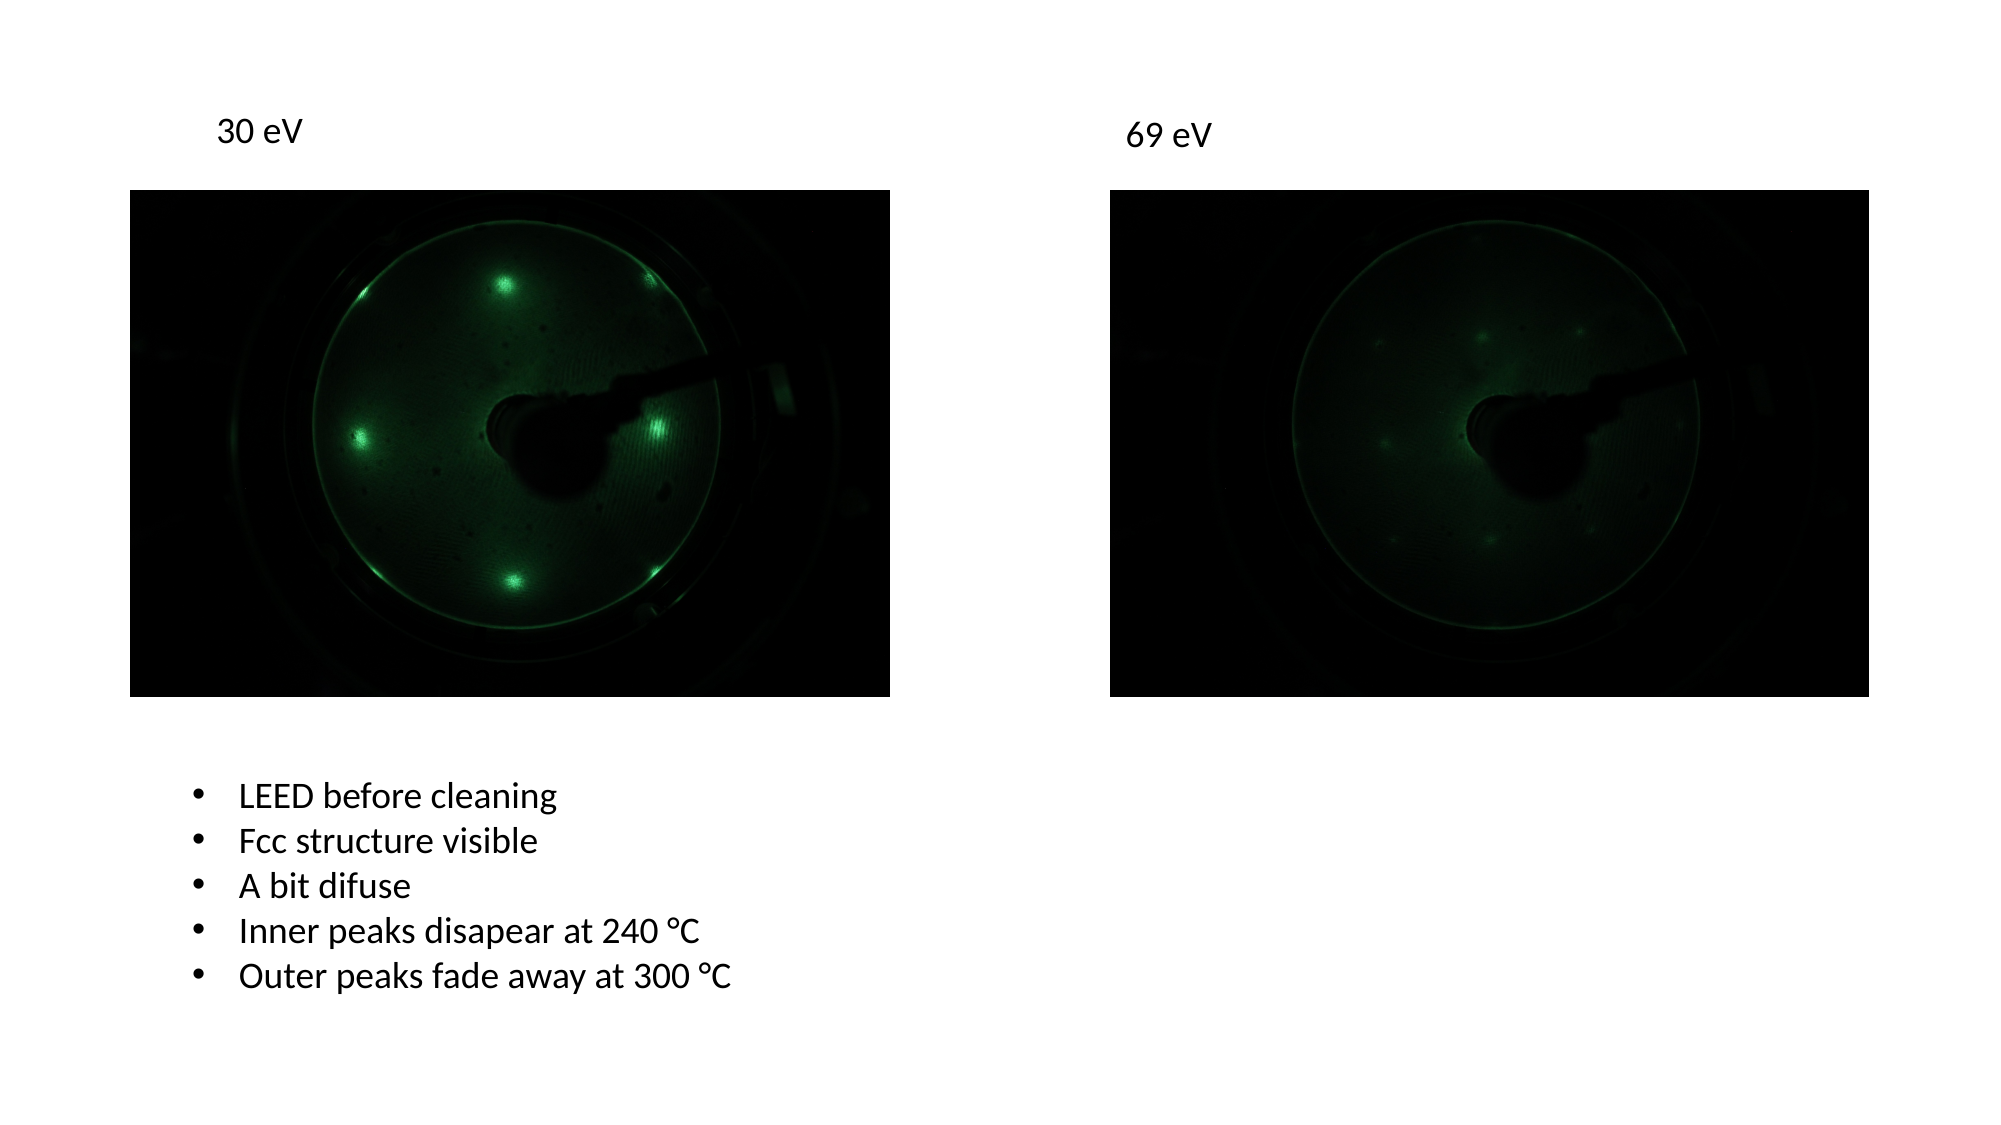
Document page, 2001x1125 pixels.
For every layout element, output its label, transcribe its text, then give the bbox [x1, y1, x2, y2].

text_box 30 eV [201, 98, 914, 159]
picture [1110, 190, 1869, 697]
text_box LEED before cleaning Fcc structure visible A bit difuse Inner peaks disapear at 240 °C Outer peaks fade away at 300 °C [177, 763, 1498, 1004]
picture [130, 190, 890, 697]
text_box 69 eV [1110, 102, 1823, 163]
